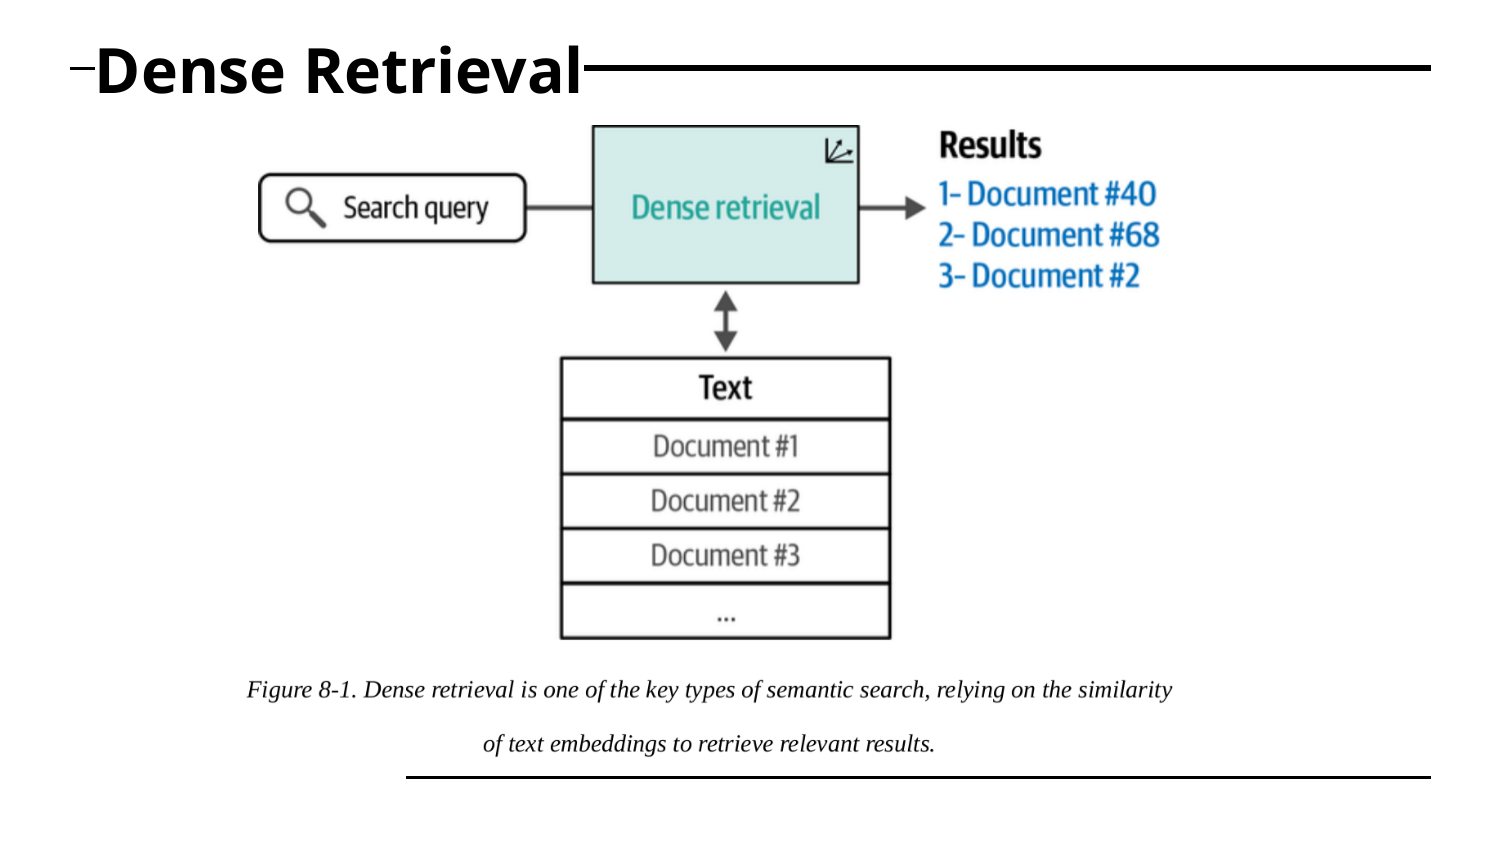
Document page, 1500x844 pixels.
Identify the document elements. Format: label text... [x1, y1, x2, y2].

picture [242, 120, 1177, 758]
title Dense Retrieval [79, 16, 1341, 121]
